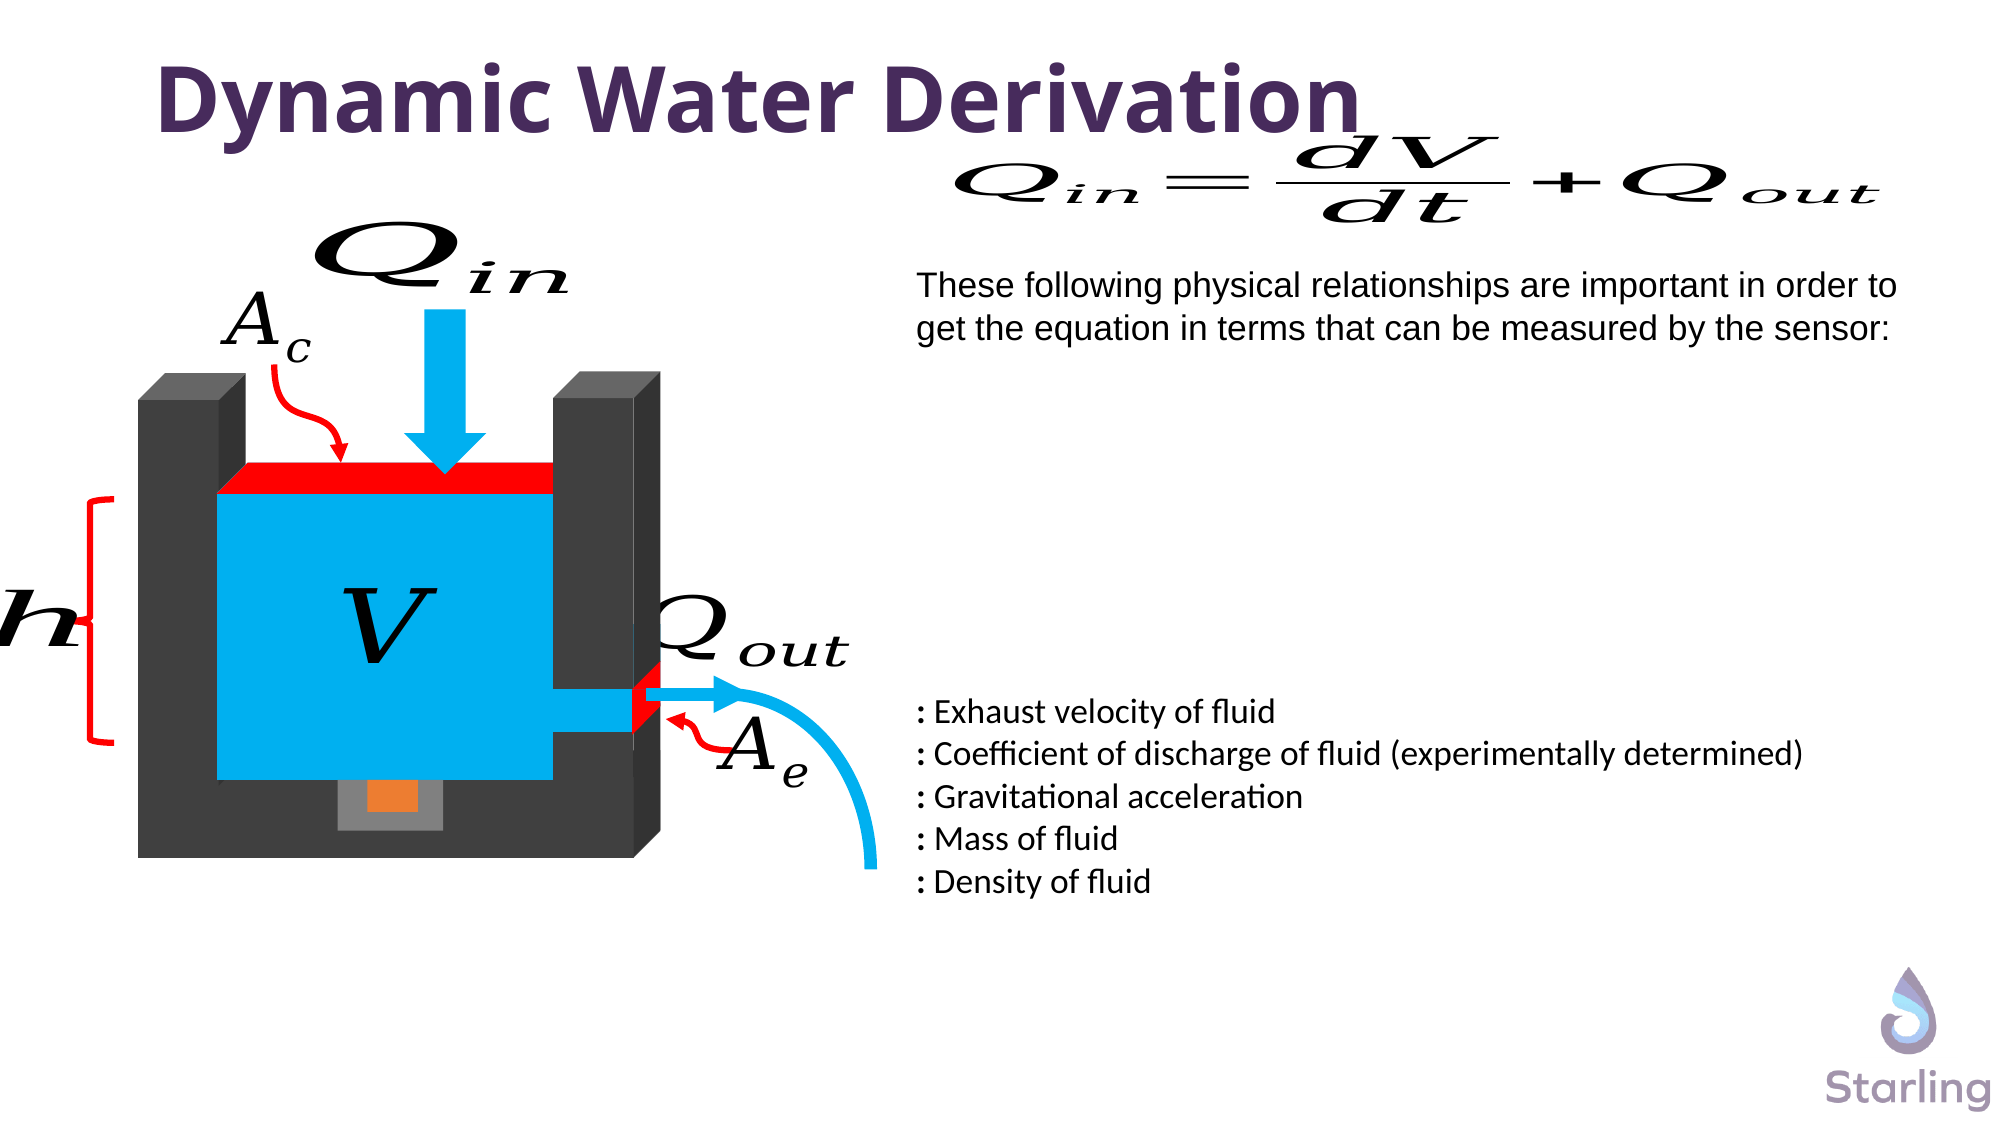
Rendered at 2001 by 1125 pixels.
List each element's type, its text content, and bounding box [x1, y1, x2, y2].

title Dynamic Water Derivation [138, 0, 1864, 212]
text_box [0, 212, 871, 1045]
